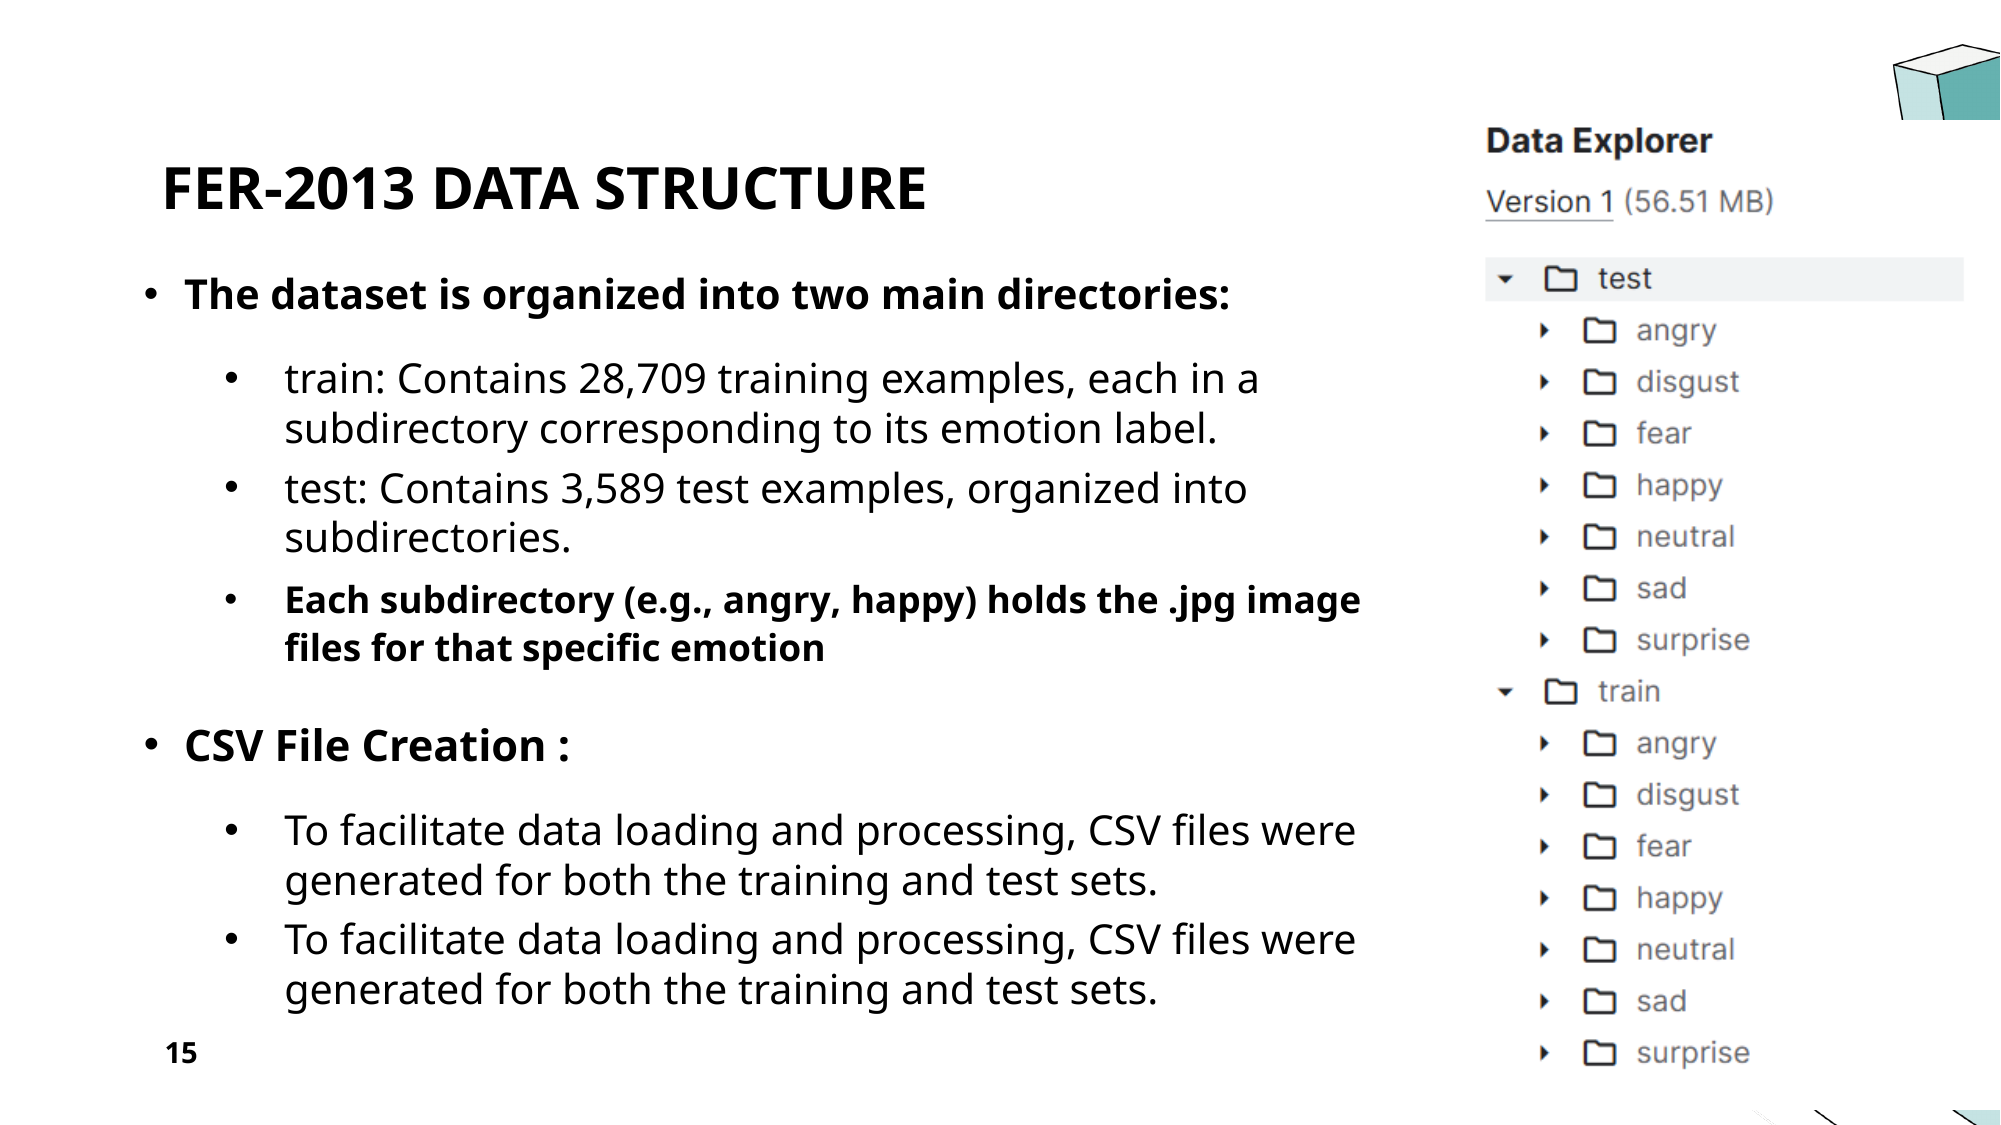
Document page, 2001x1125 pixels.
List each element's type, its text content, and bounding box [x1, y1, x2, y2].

picture [1456, 43, 2000, 1125]
slide_number 15 [149, 1024, 588, 1085]
title FER-2013 Data Structure [146, 11, 1508, 230]
list The dataset is organized into two main directories: train: Contains 28,709 training examples, each in a subdirectory corresponding to its emotion label. test: Contains 3,589 test examples, organized into subdirectories. Each subdirectory (e.g., angry, happy) holds the .jpg image files for that specific emotion CSV File Creation : To facilitate data loading and processing, CSV files were generated for both the training and test sets. To facilitate data loading and processing, CSV files were generated for both the training and test sets. [129, 260, 1456, 1025]
